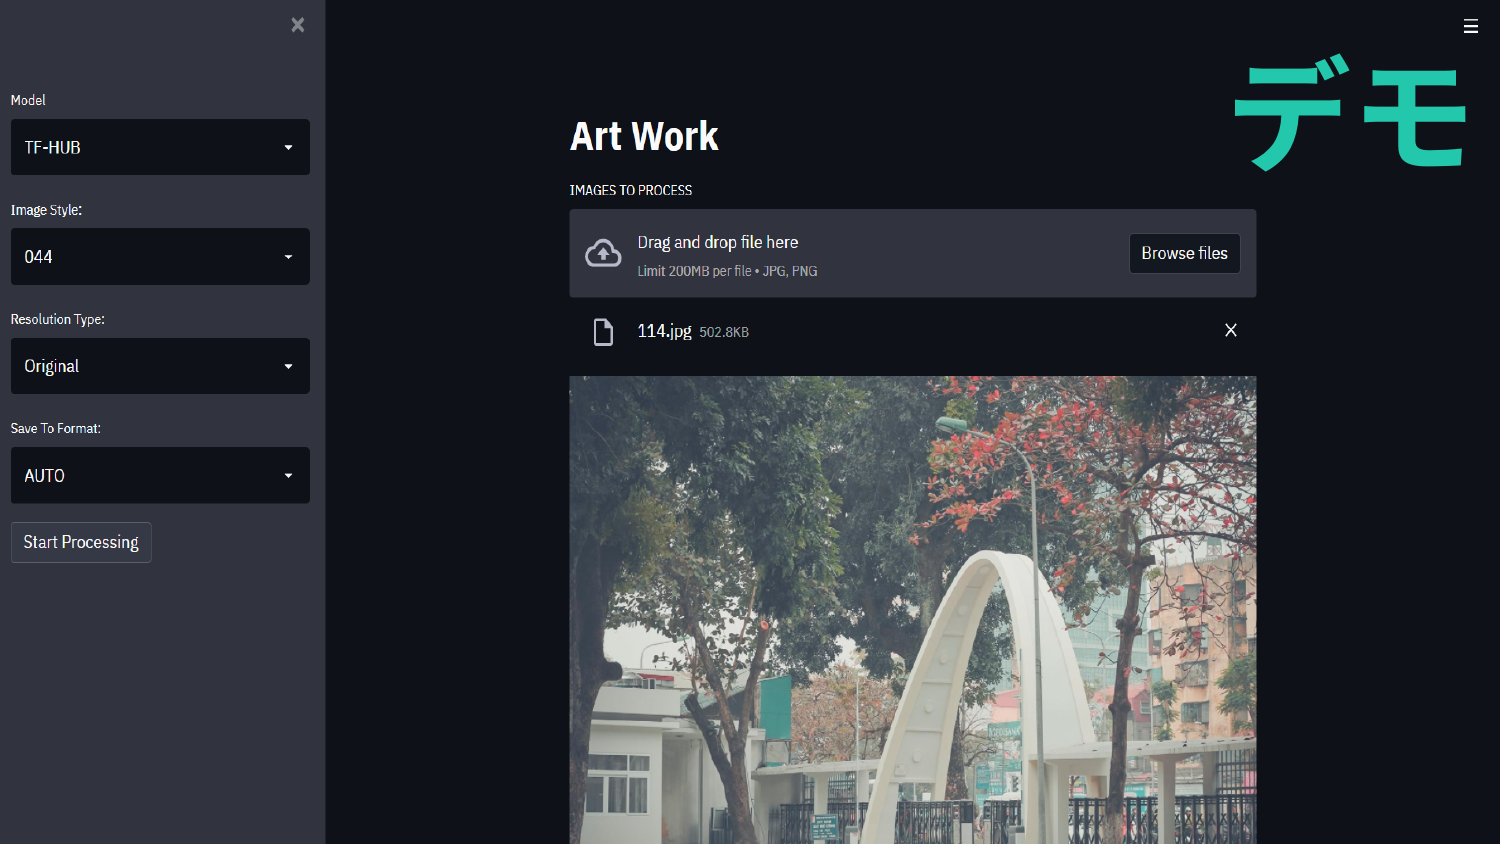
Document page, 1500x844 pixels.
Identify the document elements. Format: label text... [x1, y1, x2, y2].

picture [0, 0, 1500, 844]
title デモ [1211, 0, 1500, 195]
